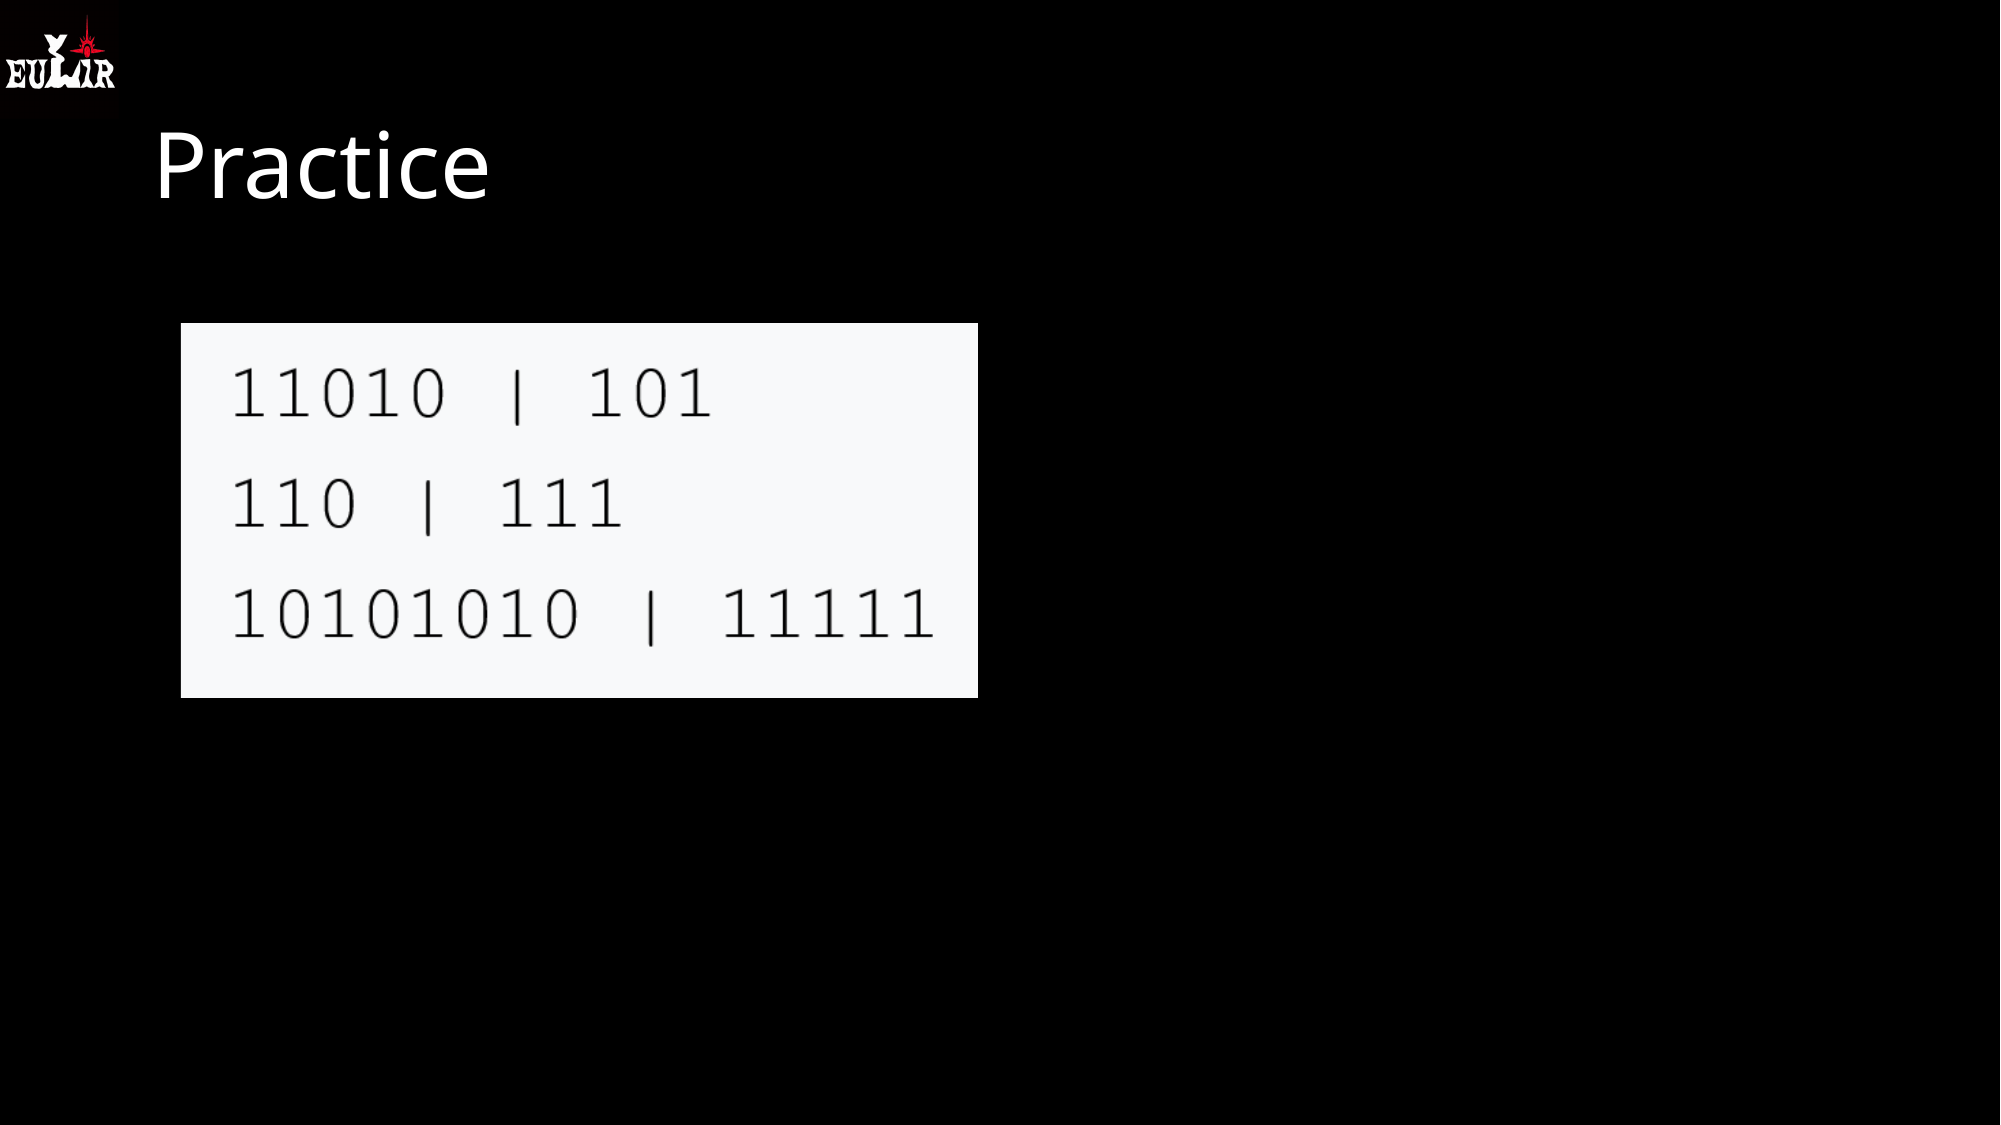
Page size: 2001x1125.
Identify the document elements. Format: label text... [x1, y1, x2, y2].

title Practice [137, 59, 1863, 278]
picture [0, 0, 119, 119]
picture [180, 323, 978, 698]
